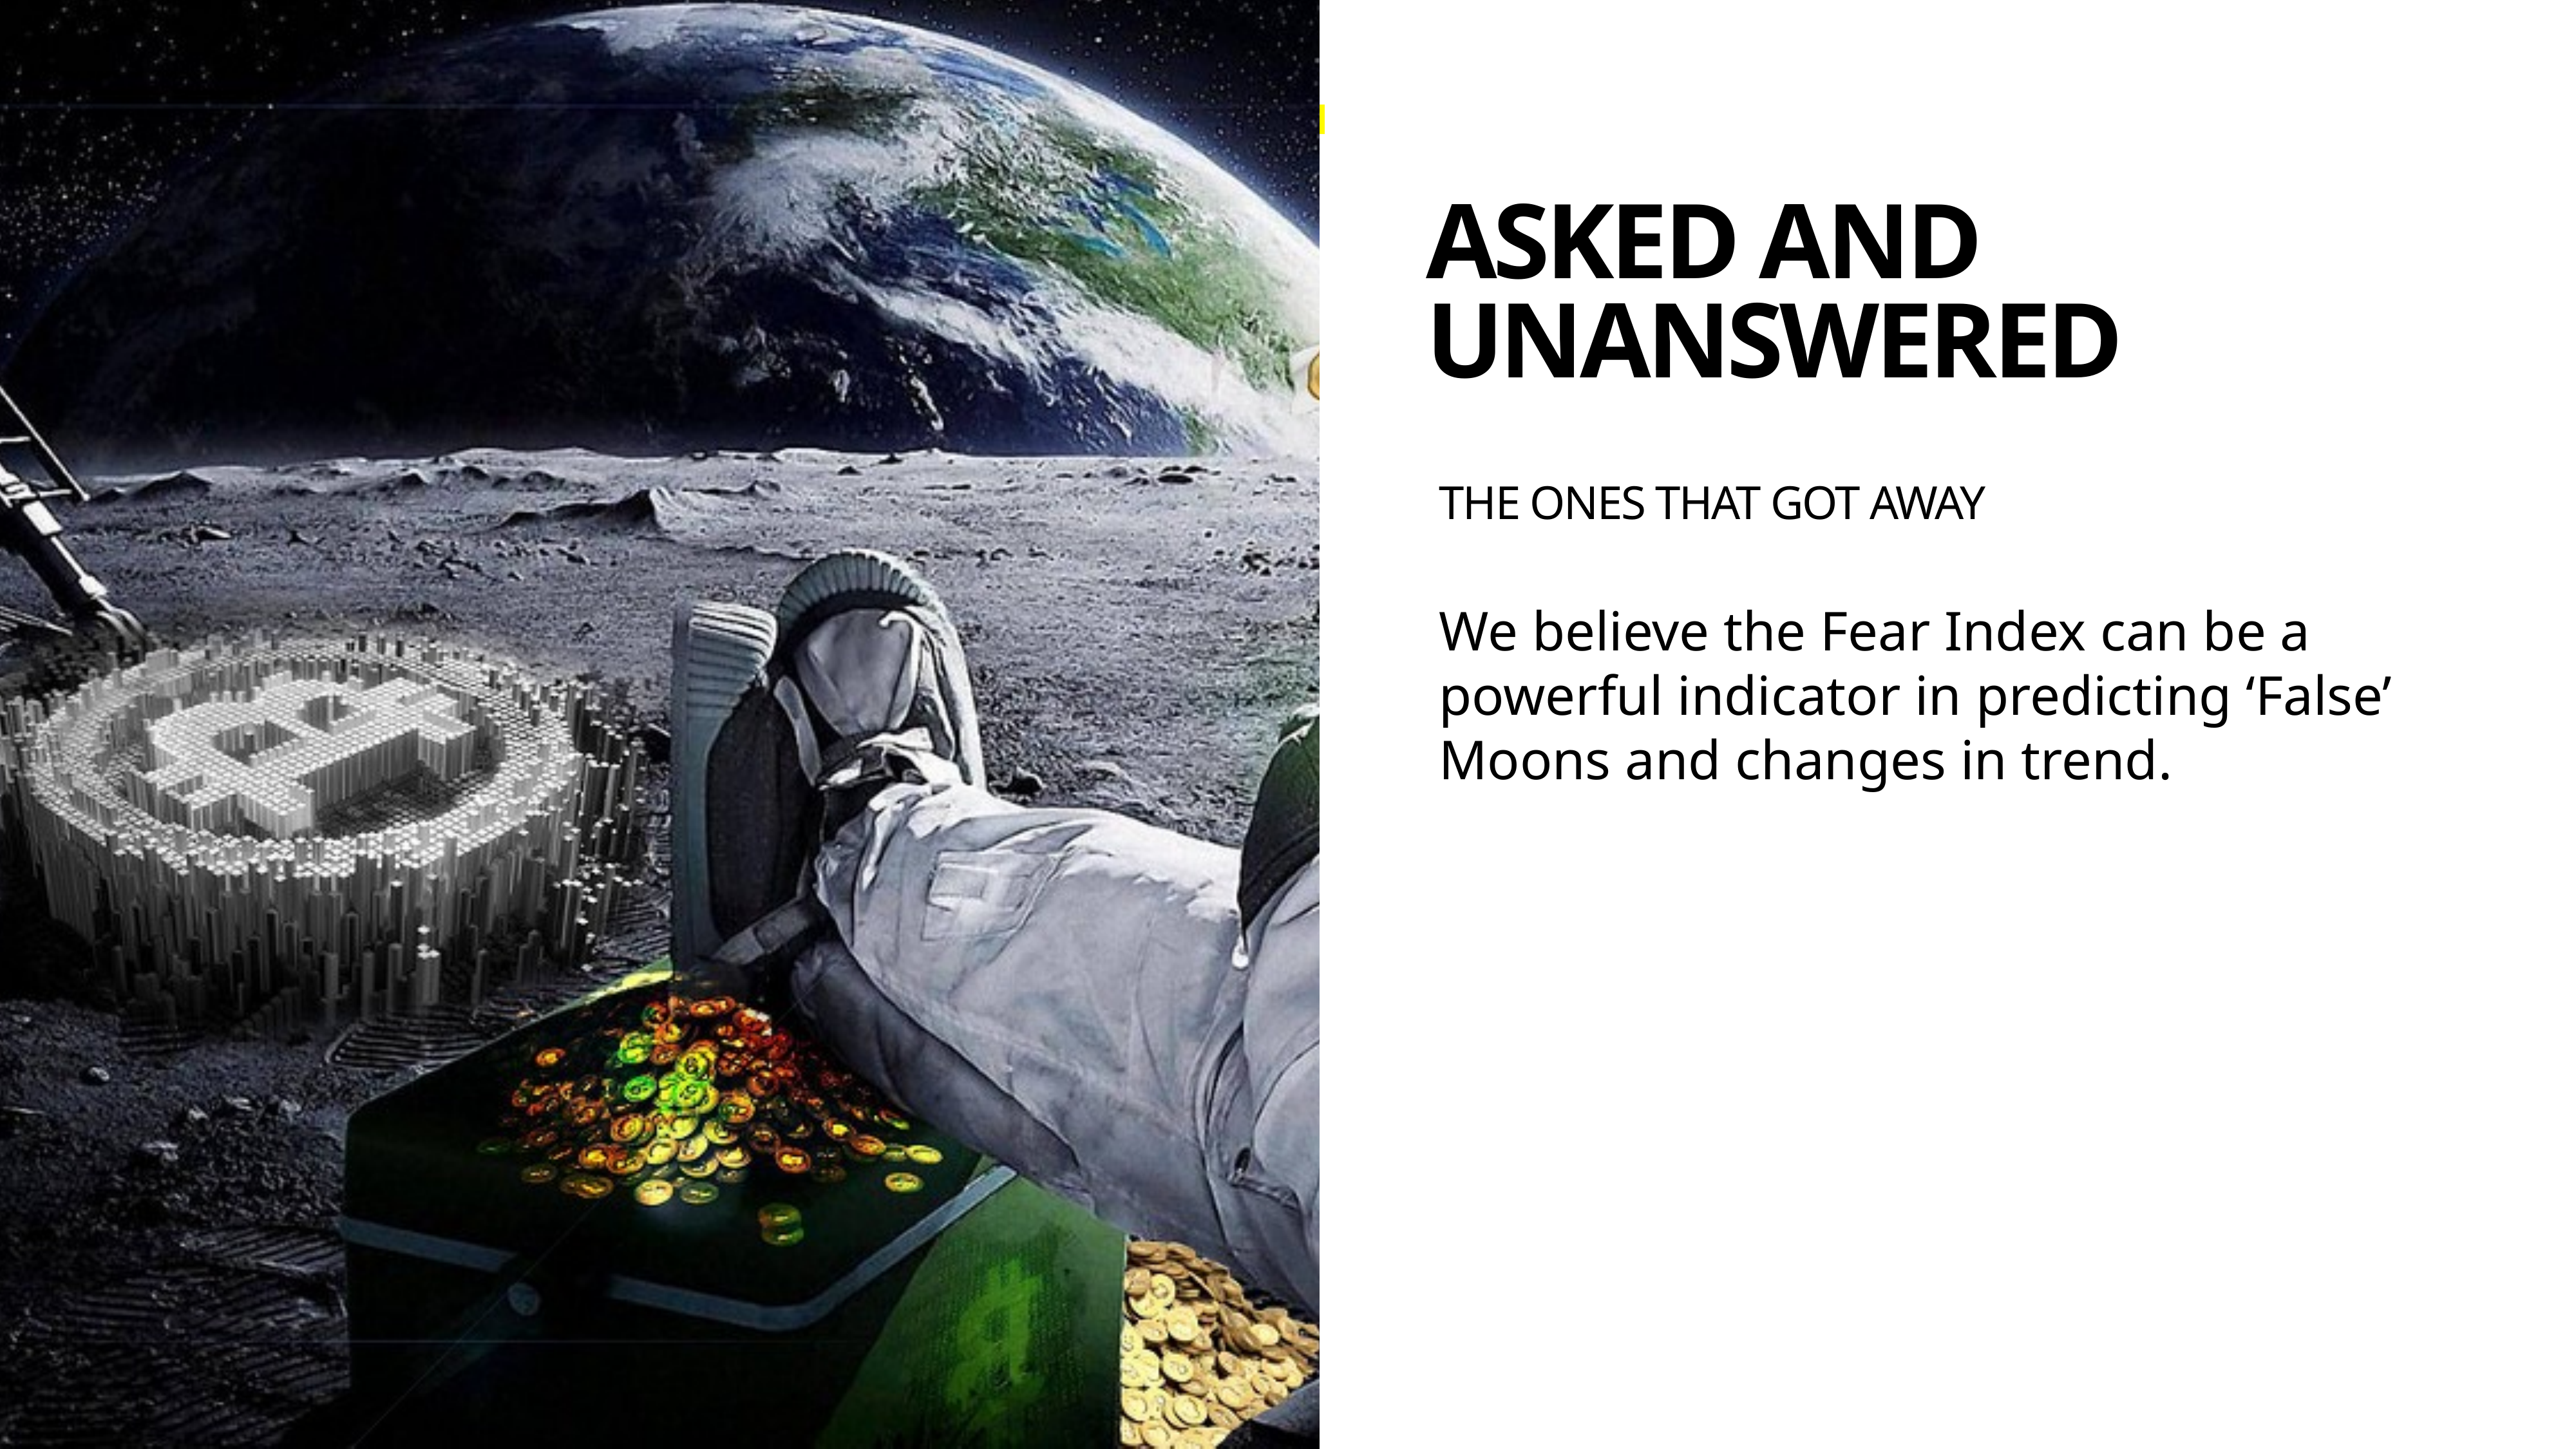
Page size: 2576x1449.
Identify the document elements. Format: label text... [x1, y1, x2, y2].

list We believe the Fear Index can be a powerful indicator in predicting ‘False’ Moons and changes in trend. [1433, 591, 2414, 1320]
picture [0, 0, 1320, 1449]
title Asked and Unanswered [1420, 193, 2401, 455]
list The ones that got away [1433, 468, 2414, 541]
